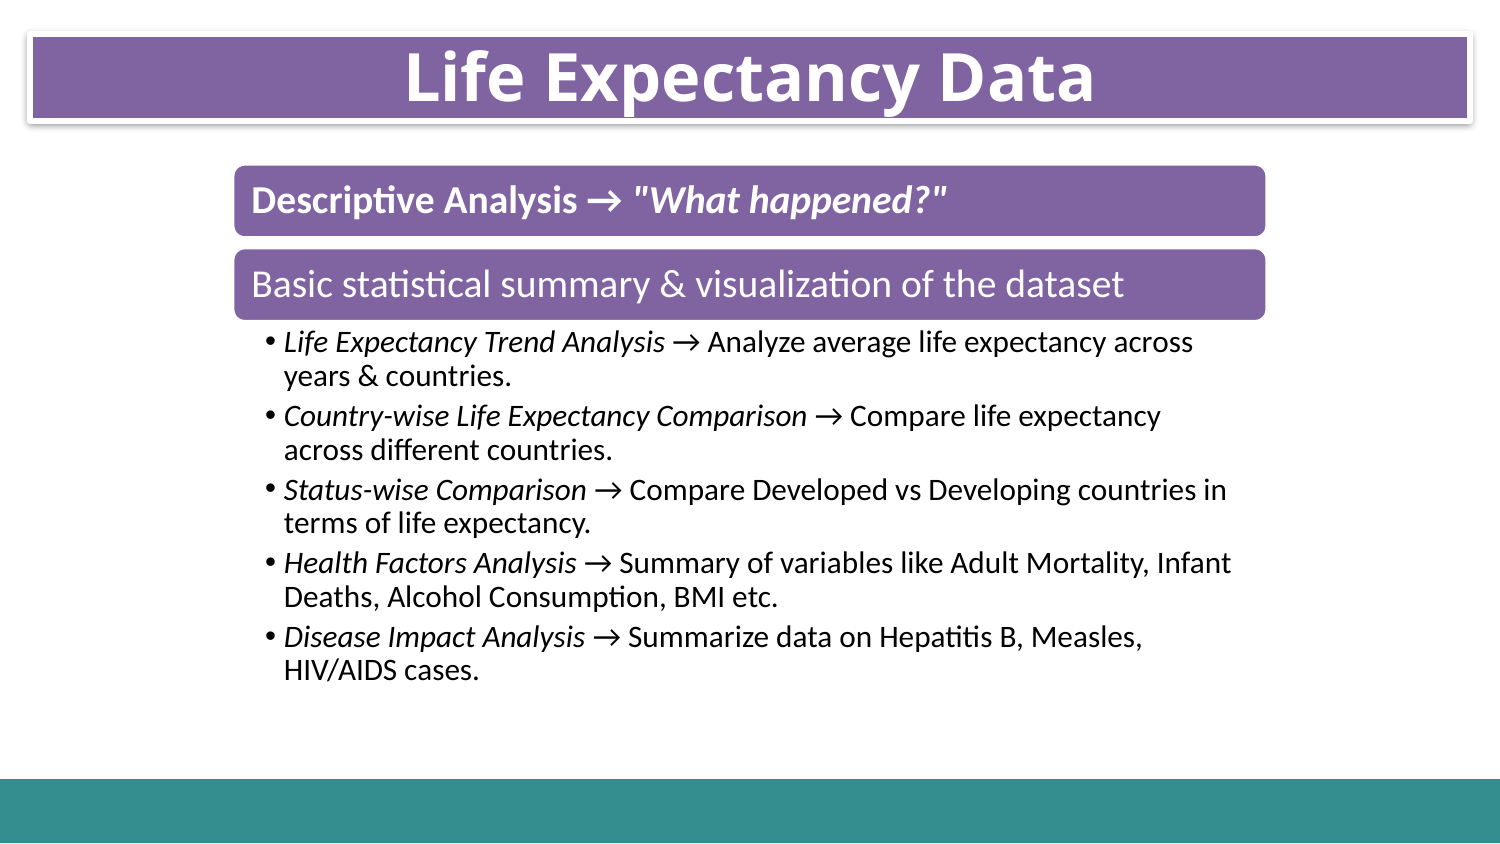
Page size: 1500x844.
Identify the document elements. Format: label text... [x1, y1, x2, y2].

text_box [0, 778, 1500, 844]
text_box Life Expectancy Data [27, 31, 1473, 124]
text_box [232, 154, 1268, 719]
